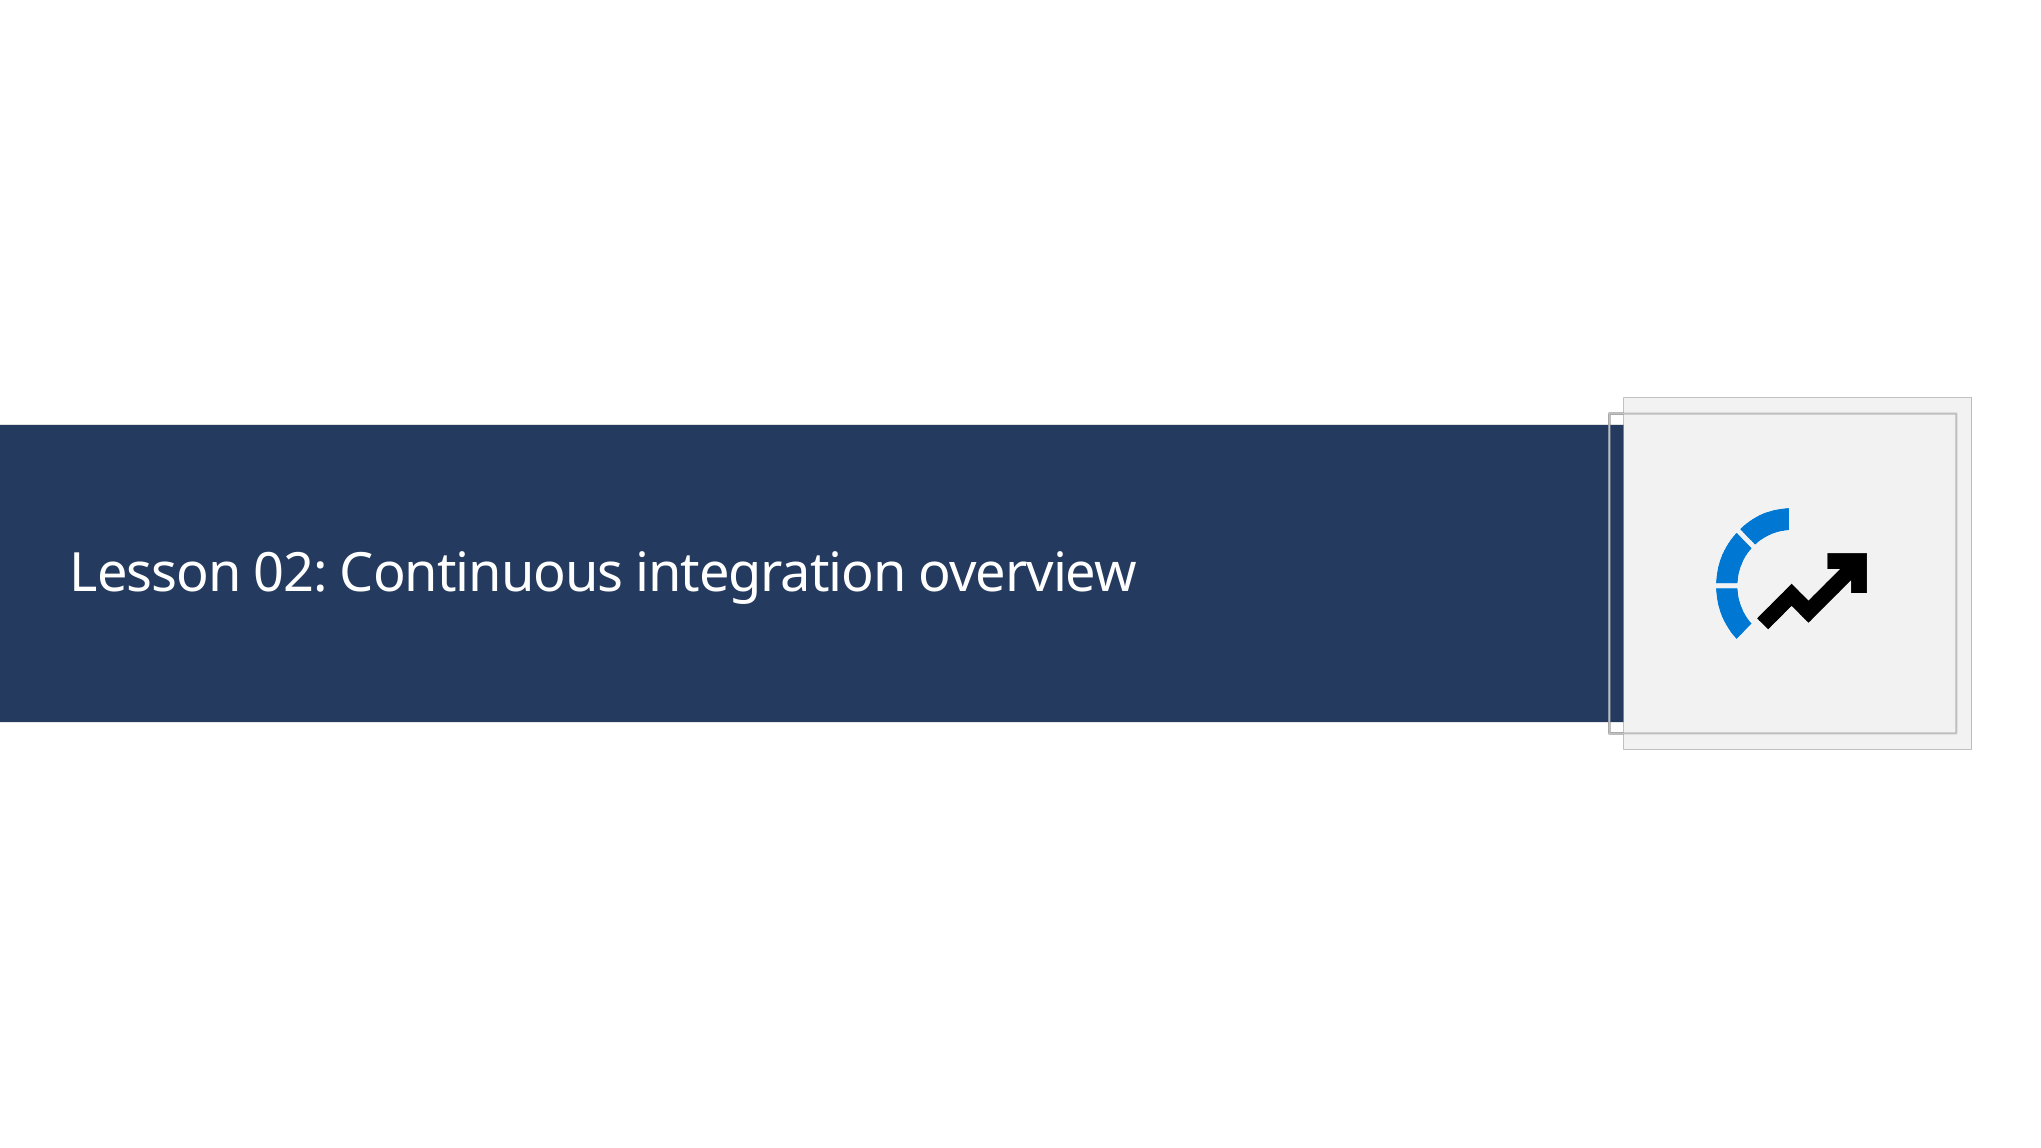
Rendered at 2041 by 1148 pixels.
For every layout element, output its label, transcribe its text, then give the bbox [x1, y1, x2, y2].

title Lesson 02: Continuous integration overview [70, 544, 1558, 604]
picture [0, 0, 2041, 1148]
